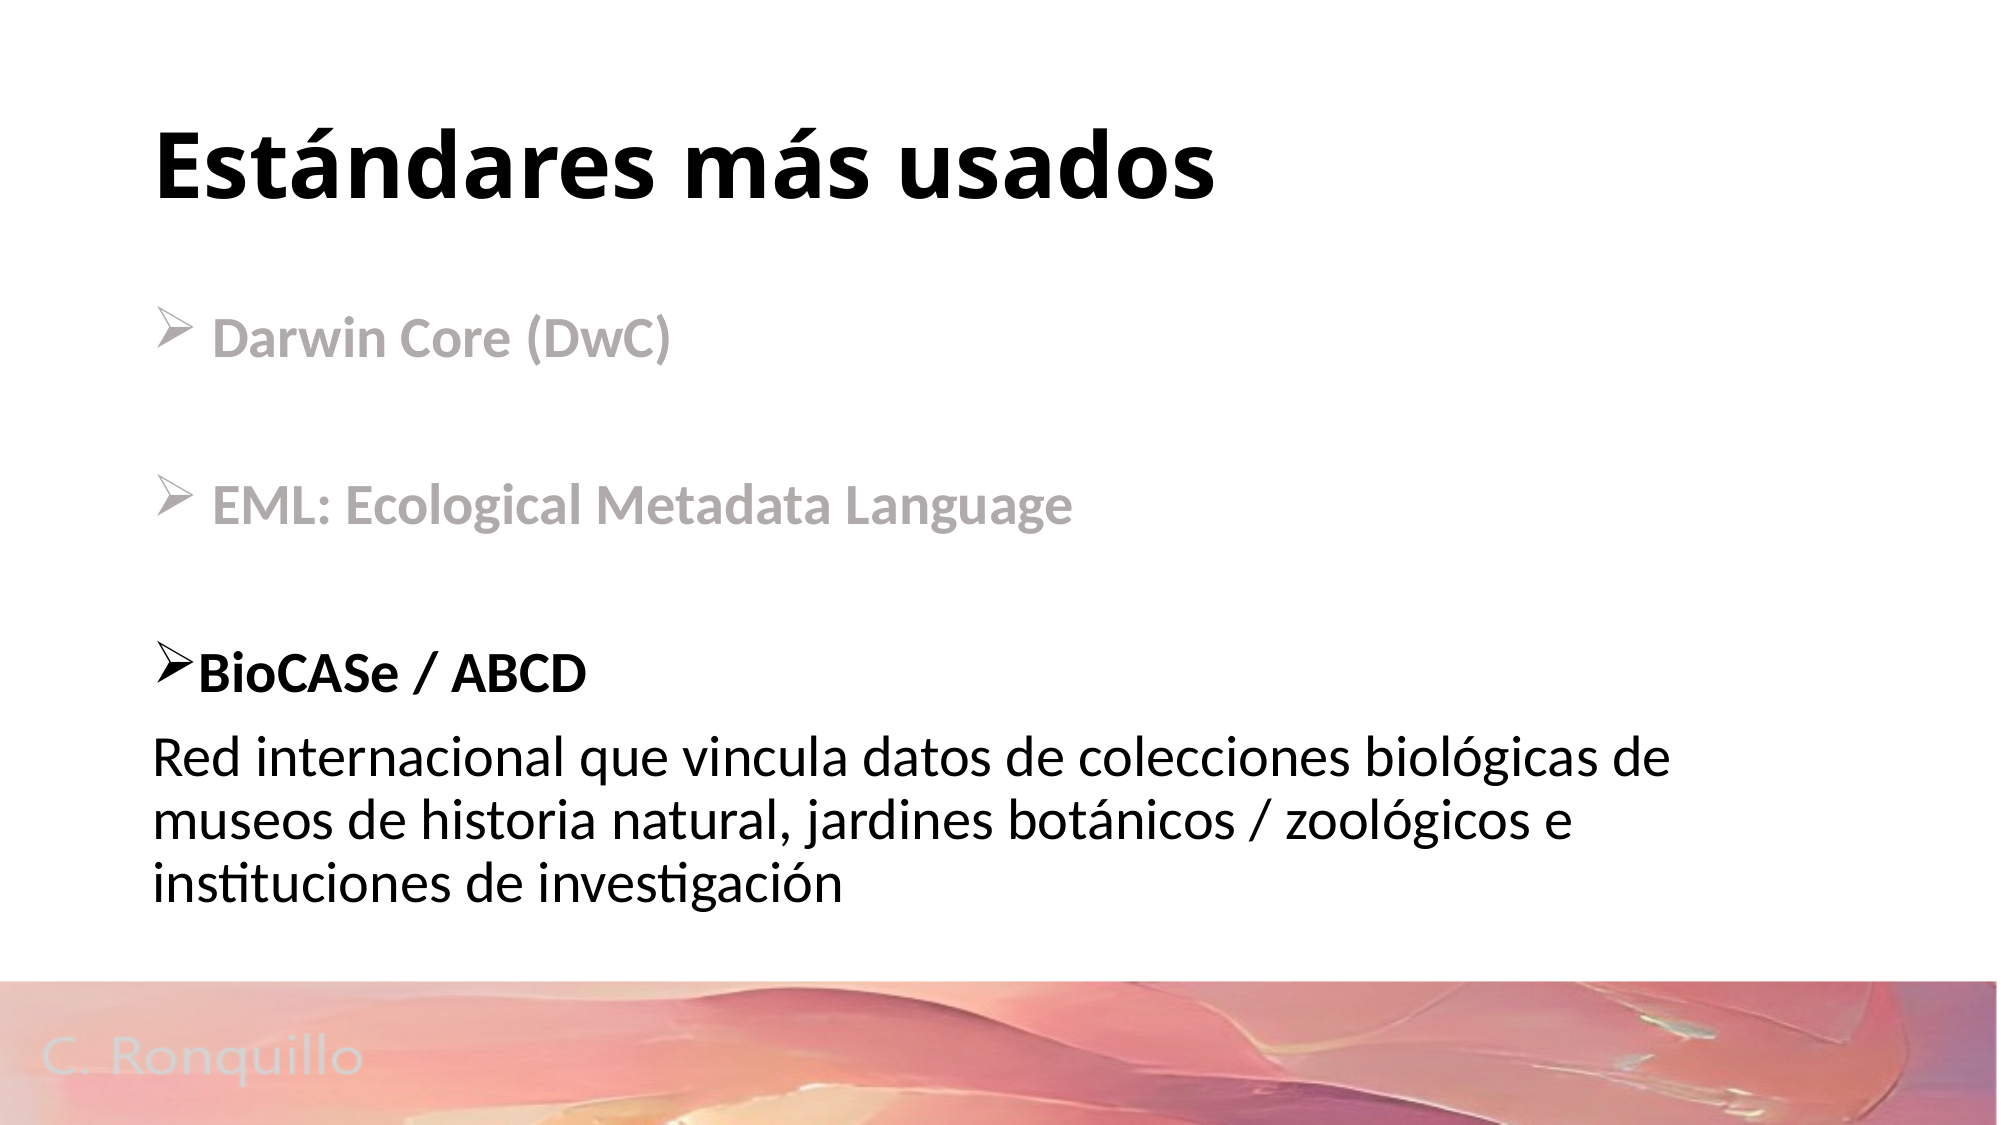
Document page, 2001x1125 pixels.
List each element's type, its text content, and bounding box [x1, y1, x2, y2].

title Estándares más usados [137, 59, 1863, 278]
list Cobertura geográfica [0, 0, 2000, 1125]
list Darwin Core (DwC) EML: Ecological Metadata Language BioCASe / ABCD Red internacional que vincula datos de colecciones biológicas de museos de historia natural, jardines botánicos / zoológicos e instituciones de investigación [137, 299, 1863, 1014]
